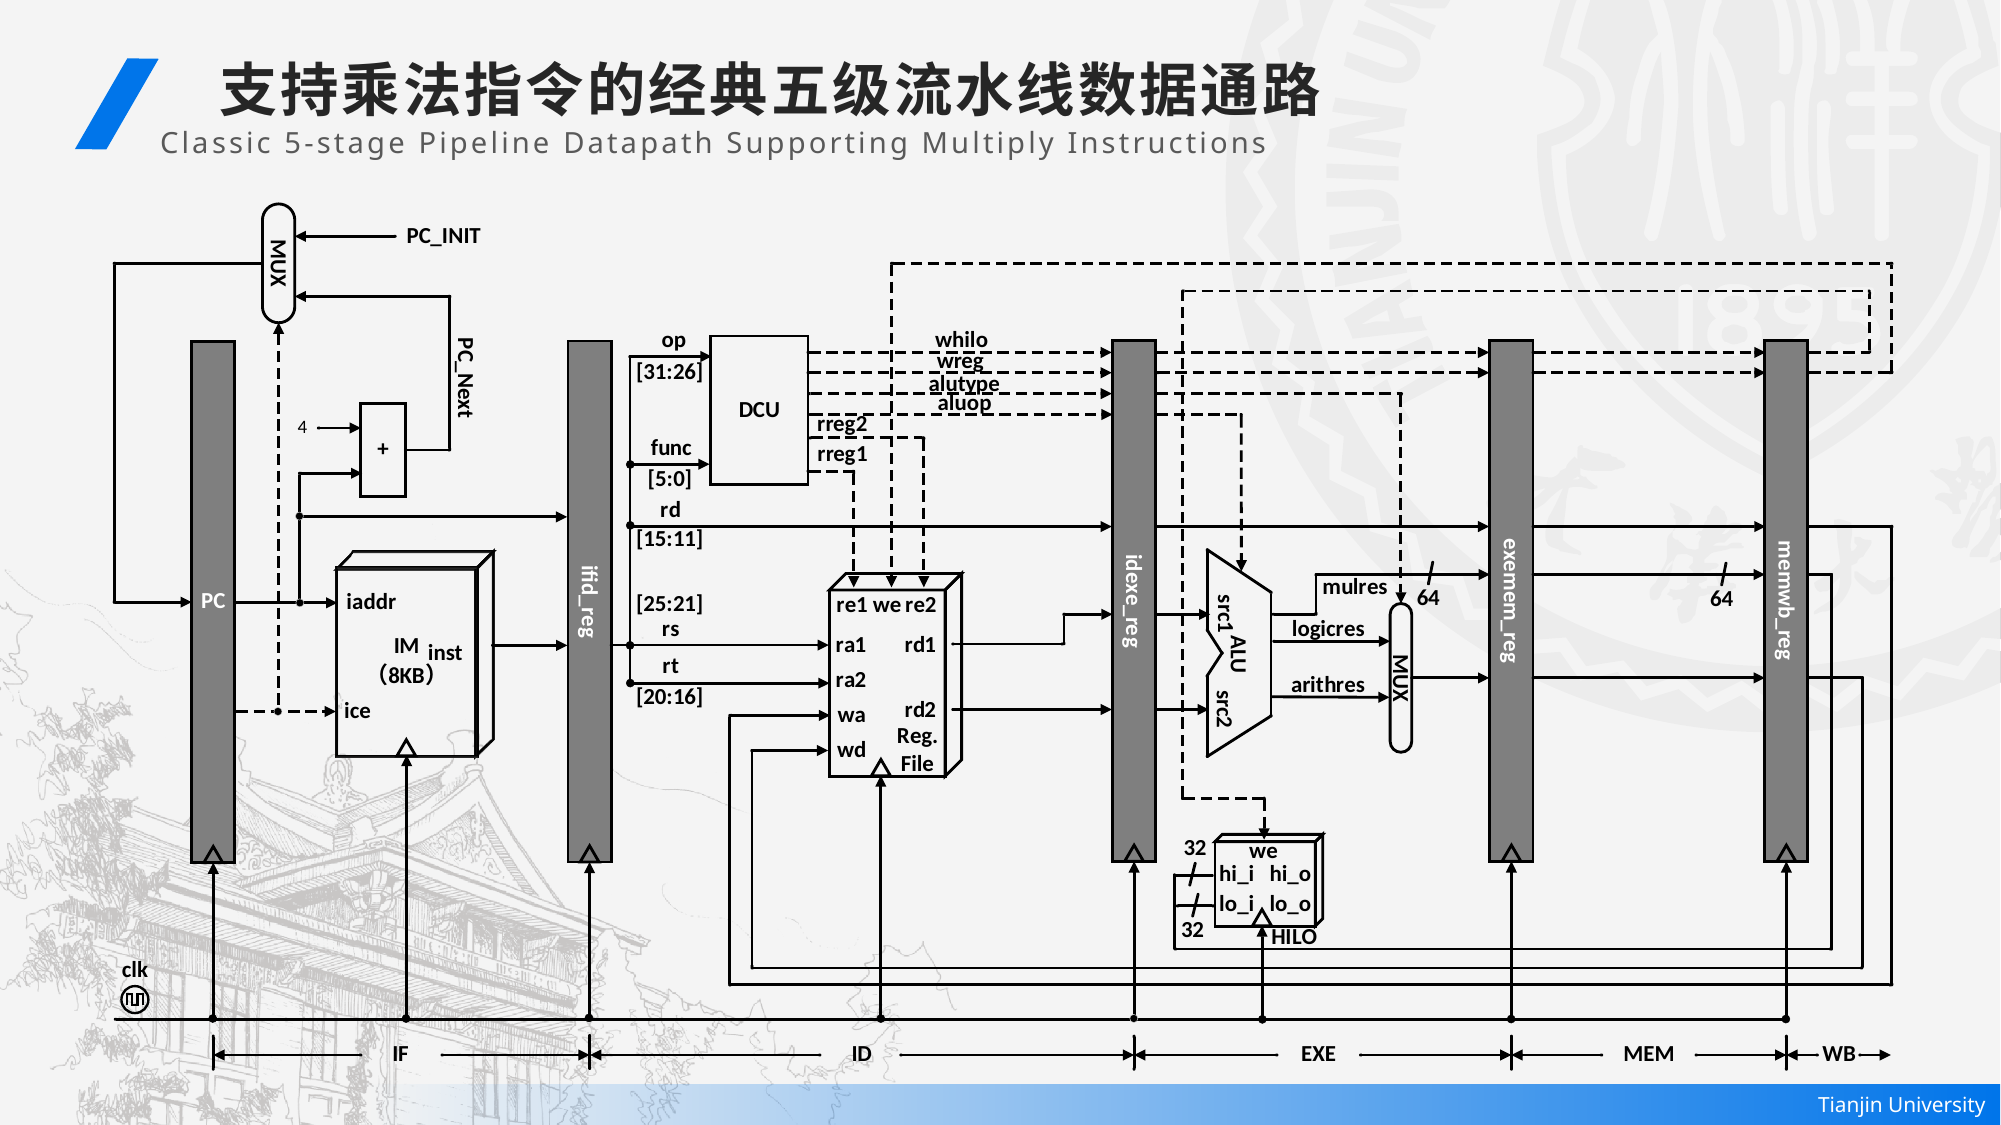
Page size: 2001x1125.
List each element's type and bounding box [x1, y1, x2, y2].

text_box [74, 122, 90, 150]
text_box [90, 45, 1349, 168]
picture [108, 200, 1895, 1081]
